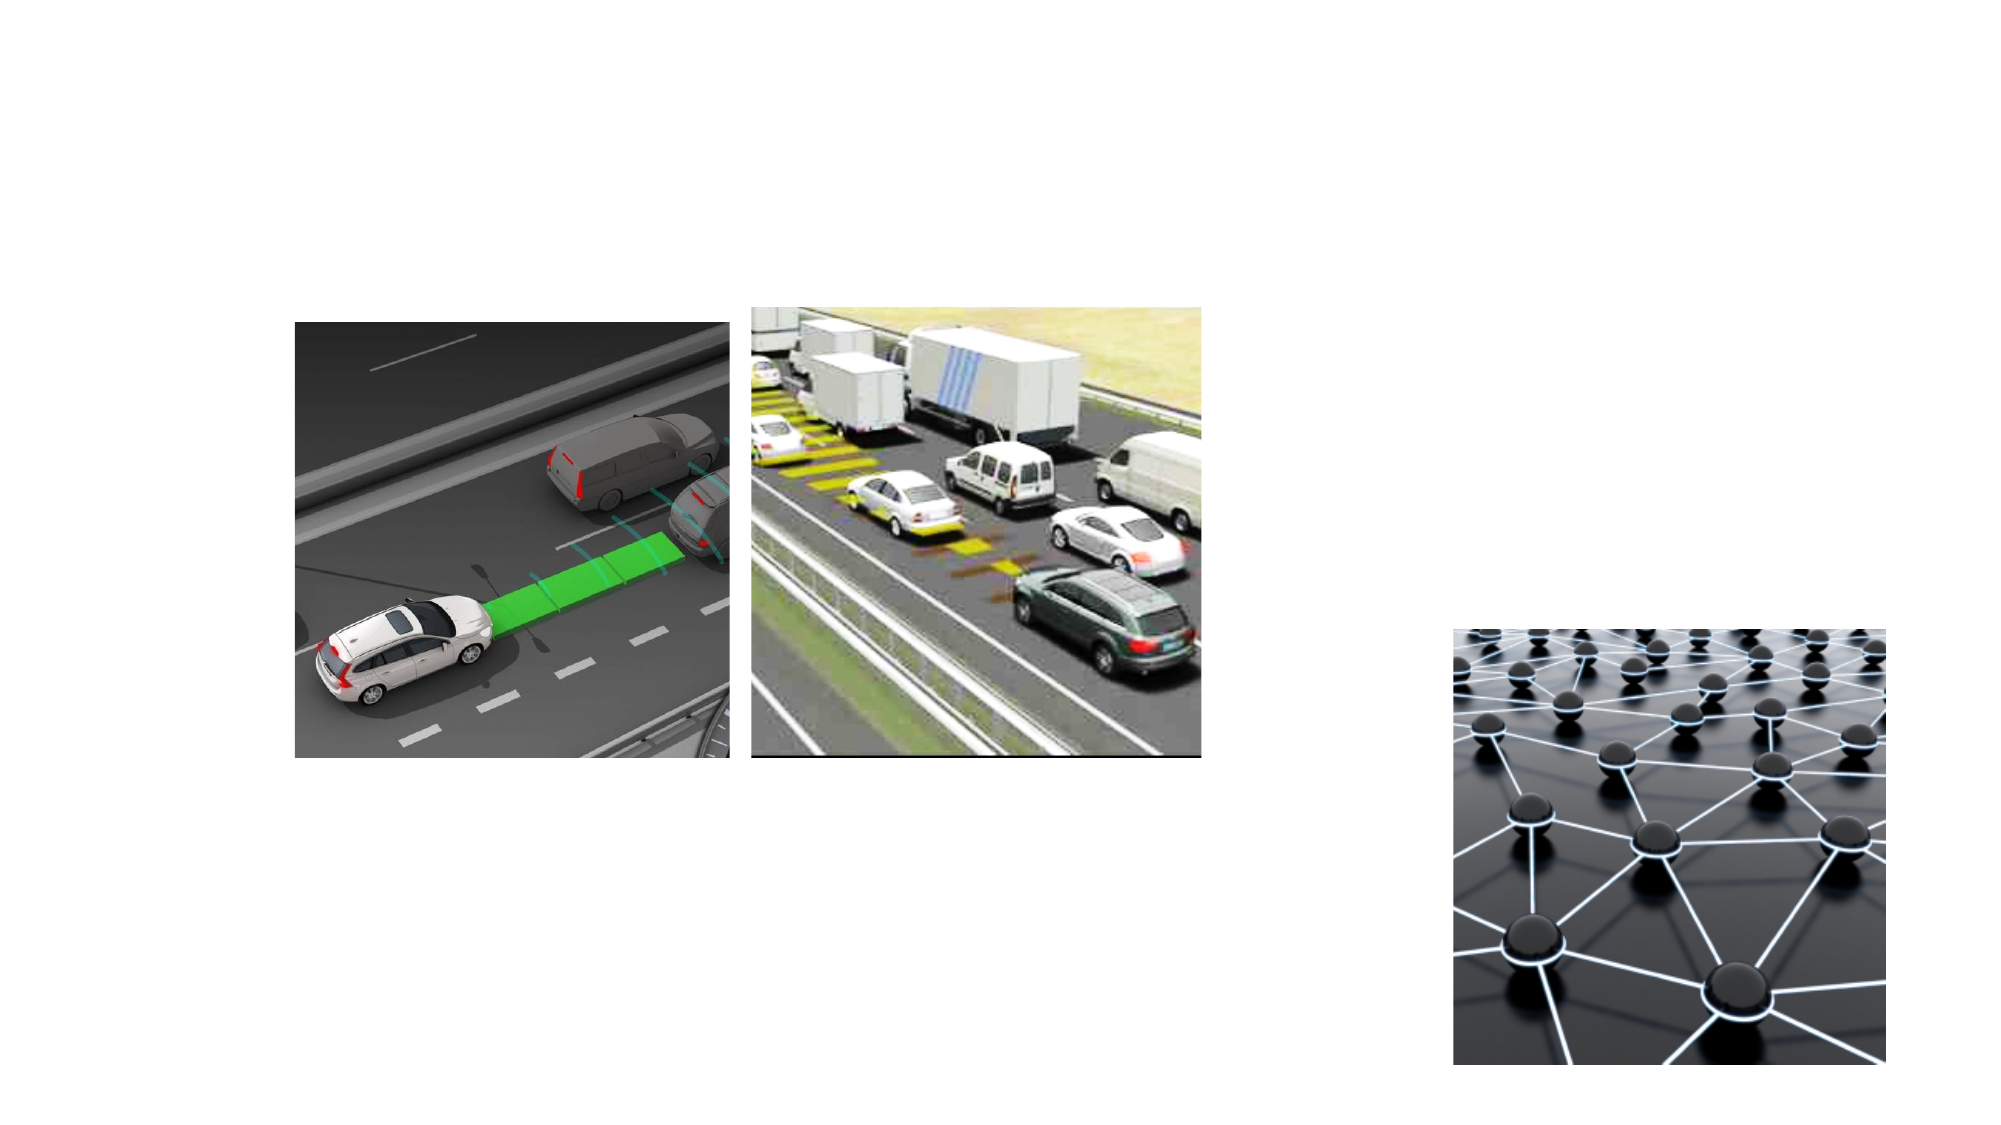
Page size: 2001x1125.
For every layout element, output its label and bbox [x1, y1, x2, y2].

picture [1453, 629, 1886, 1065]
picture [751, 307, 1202, 758]
picture [294, 322, 730, 758]
